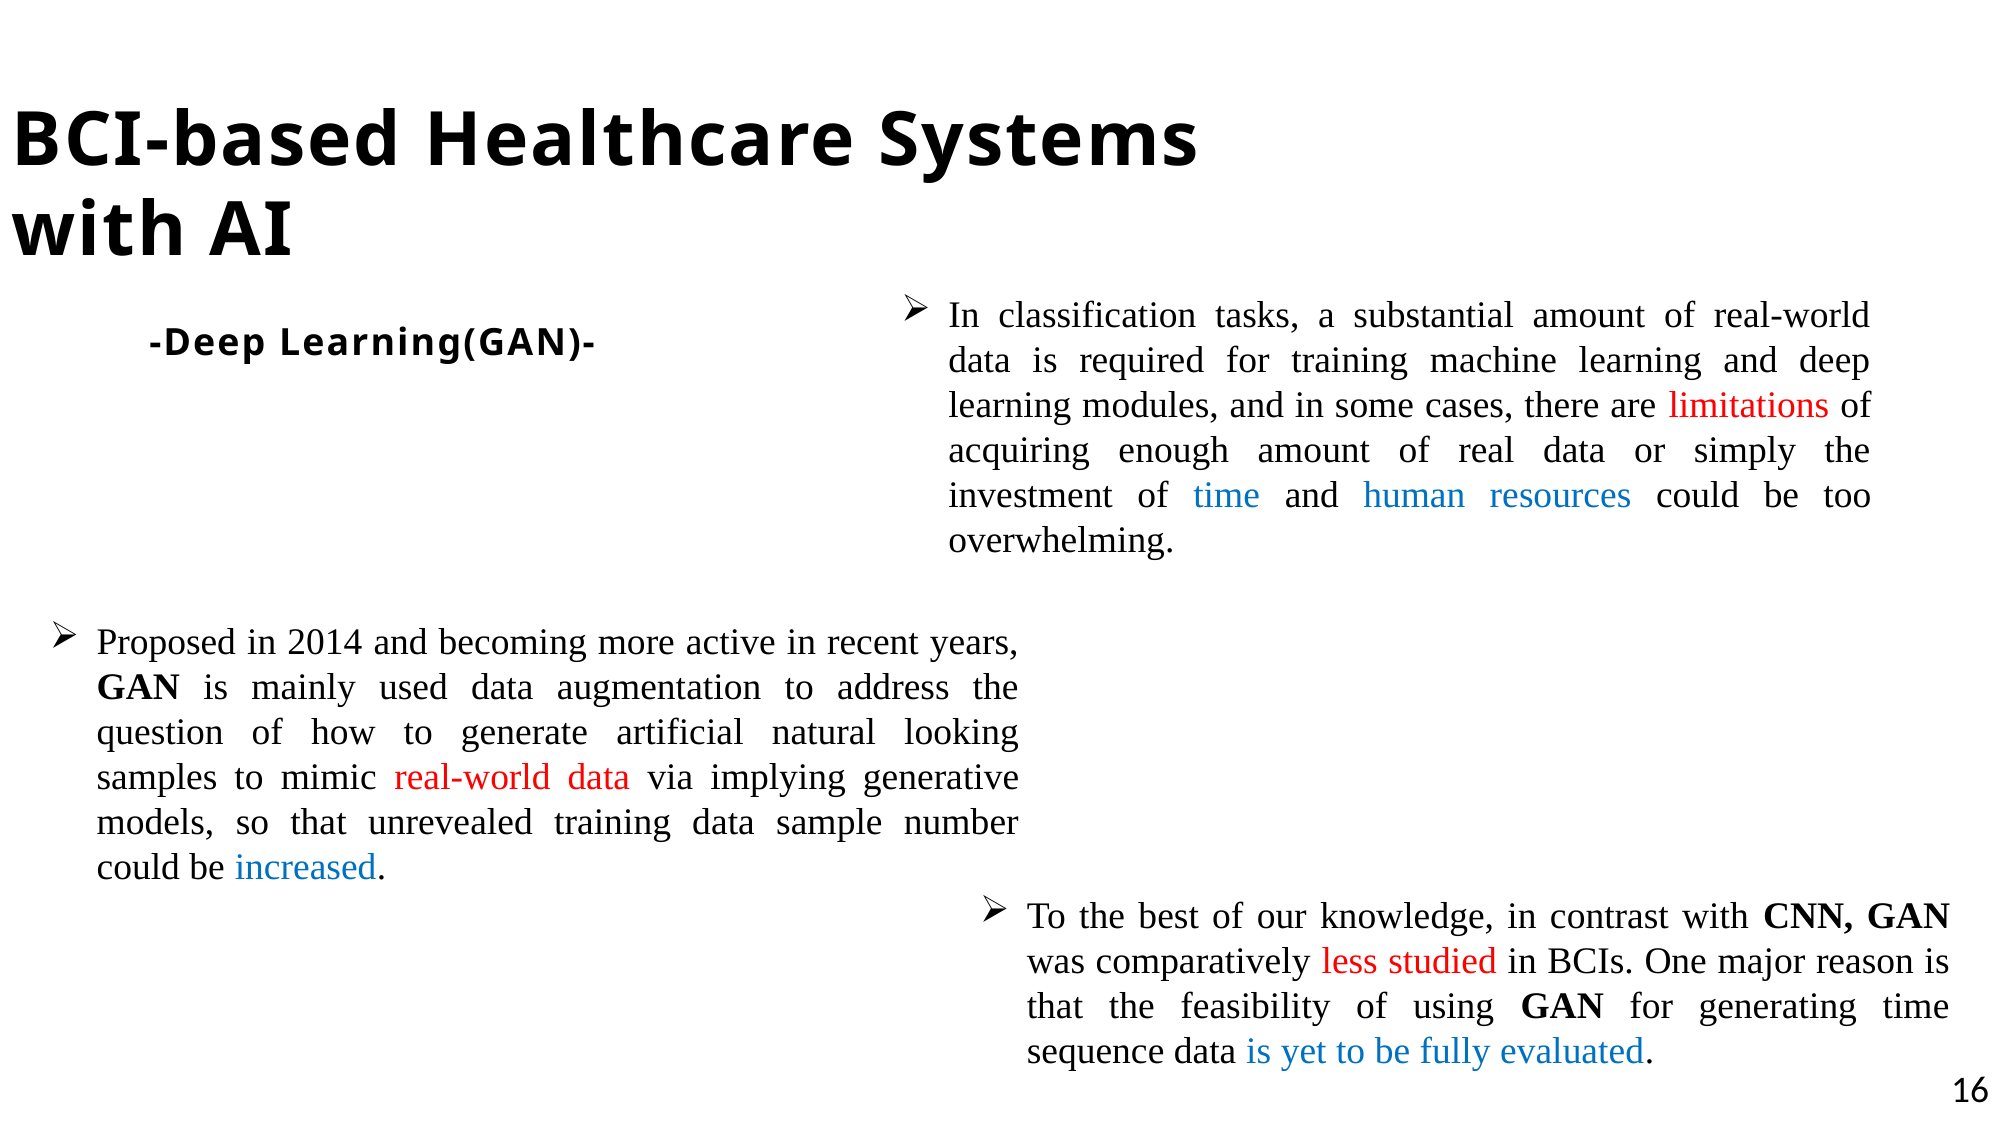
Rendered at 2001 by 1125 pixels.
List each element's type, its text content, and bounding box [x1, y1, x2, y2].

text_box -Deep Learning(GAN)- [0, 310, 873, 371]
text_box Proposed in 2014 and becoming more active in recent years, GAN is mainly used data augmentation to address the question of how to generate artificial natural looking samples to mimic real-world data via implying generative models, so that unrevealed training data sample number could be increased. [35, 609, 1035, 895]
text_box To the best of our knowledge, in contrast with CNN, GAN was comparatively less studied in BCIs. One major reason is that the feasibility of using GAN for generating time sequence data is yet to be fully evaluated. [965, 883, 1965, 1079]
text_box In classification tasks, a substantial amount of real-world data is required for training machine learning and deep learning modules, and in some cases, there are limitations of acquiring enough amount of real data or simply the investment of time and human resources could be too overwhelming. [886, 282, 1887, 568]
text_box 16 [1936, 1057, 2000, 1118]
text_box BCI-based Healthcare Systems with AI [0, 83, 1232, 278]
